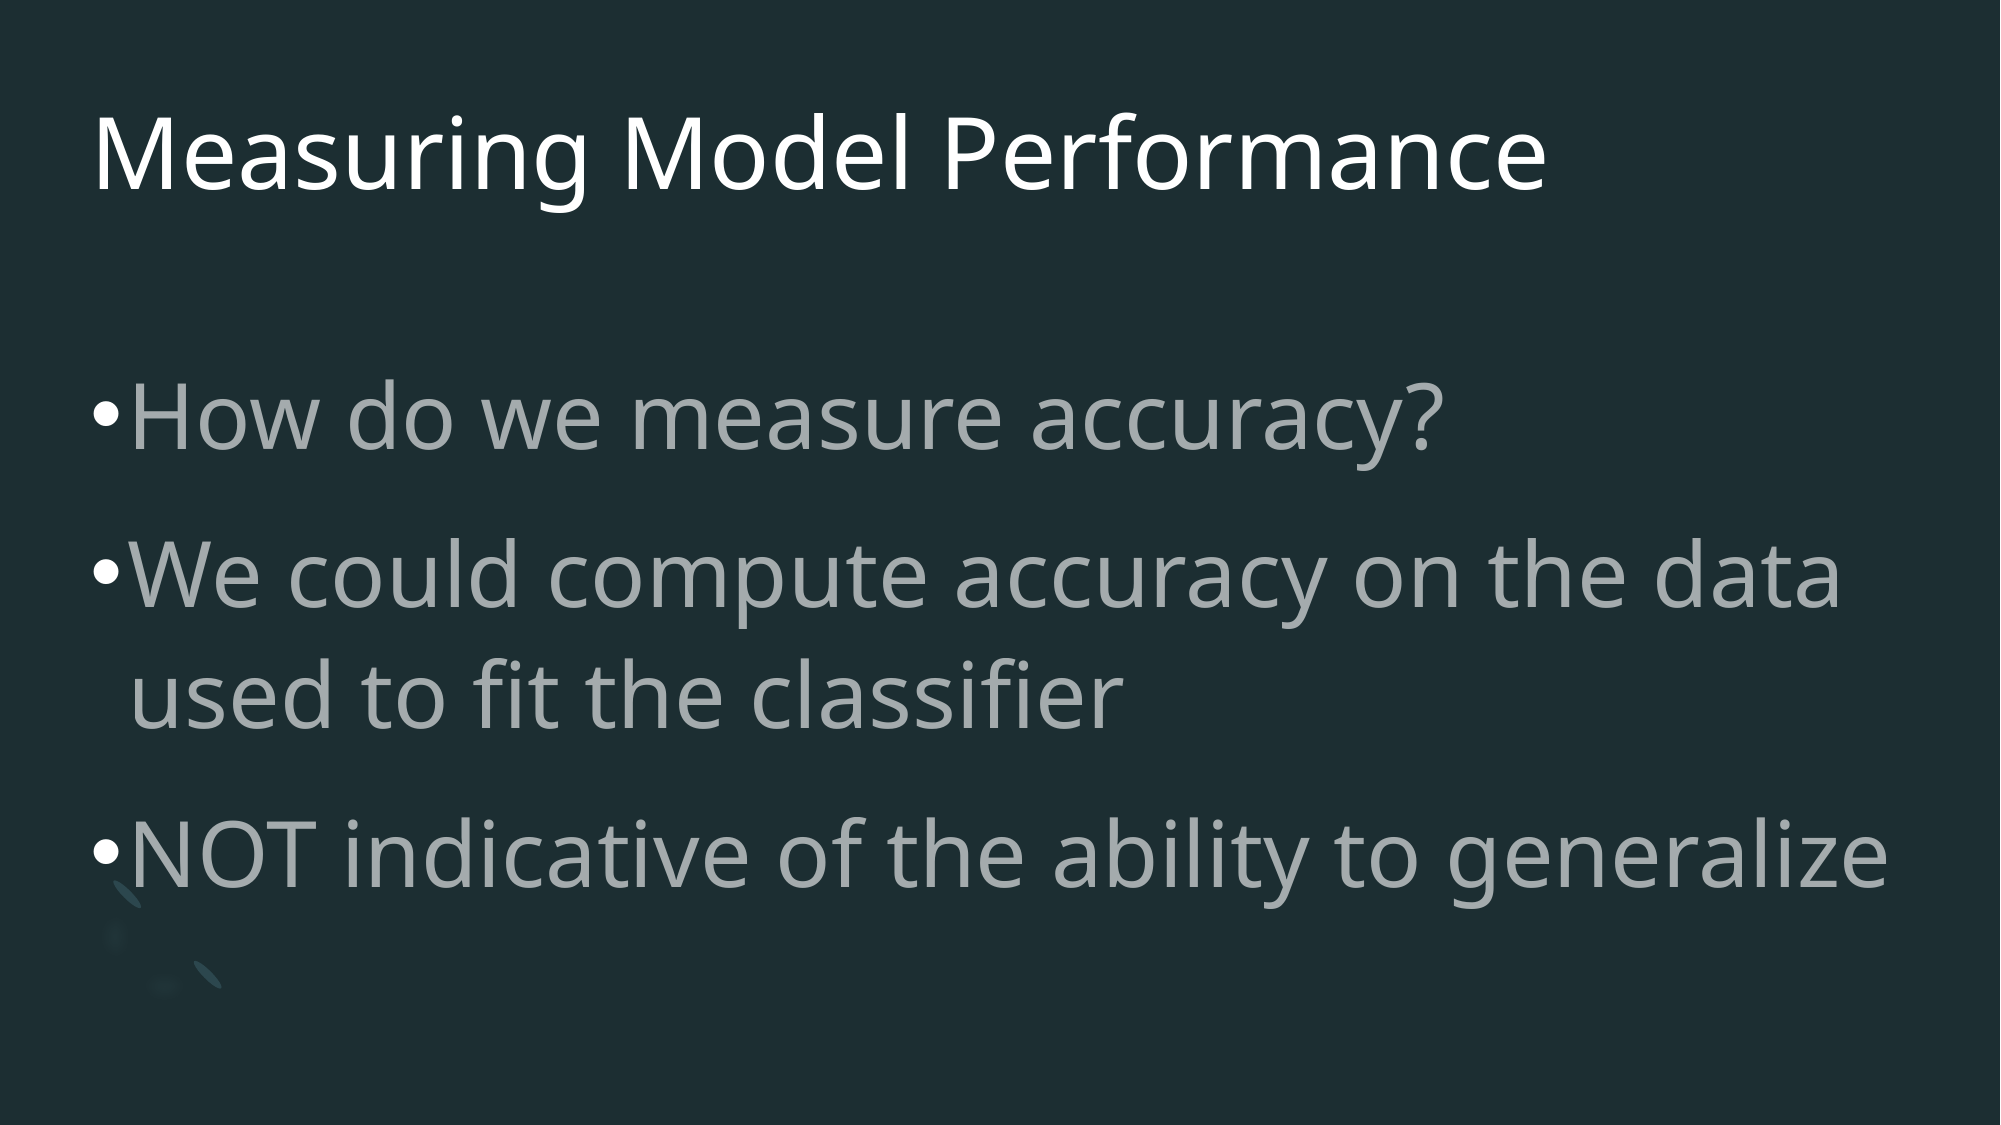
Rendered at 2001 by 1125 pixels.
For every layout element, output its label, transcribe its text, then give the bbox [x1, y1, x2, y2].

title Measuring Model Performance [90, 90, 1910, 309]
list How do we measure accuracy? We could compute accuracy on the data used to fit the classifier NOT indicative of the ability to generalize [90, 346, 1910, 1000]
